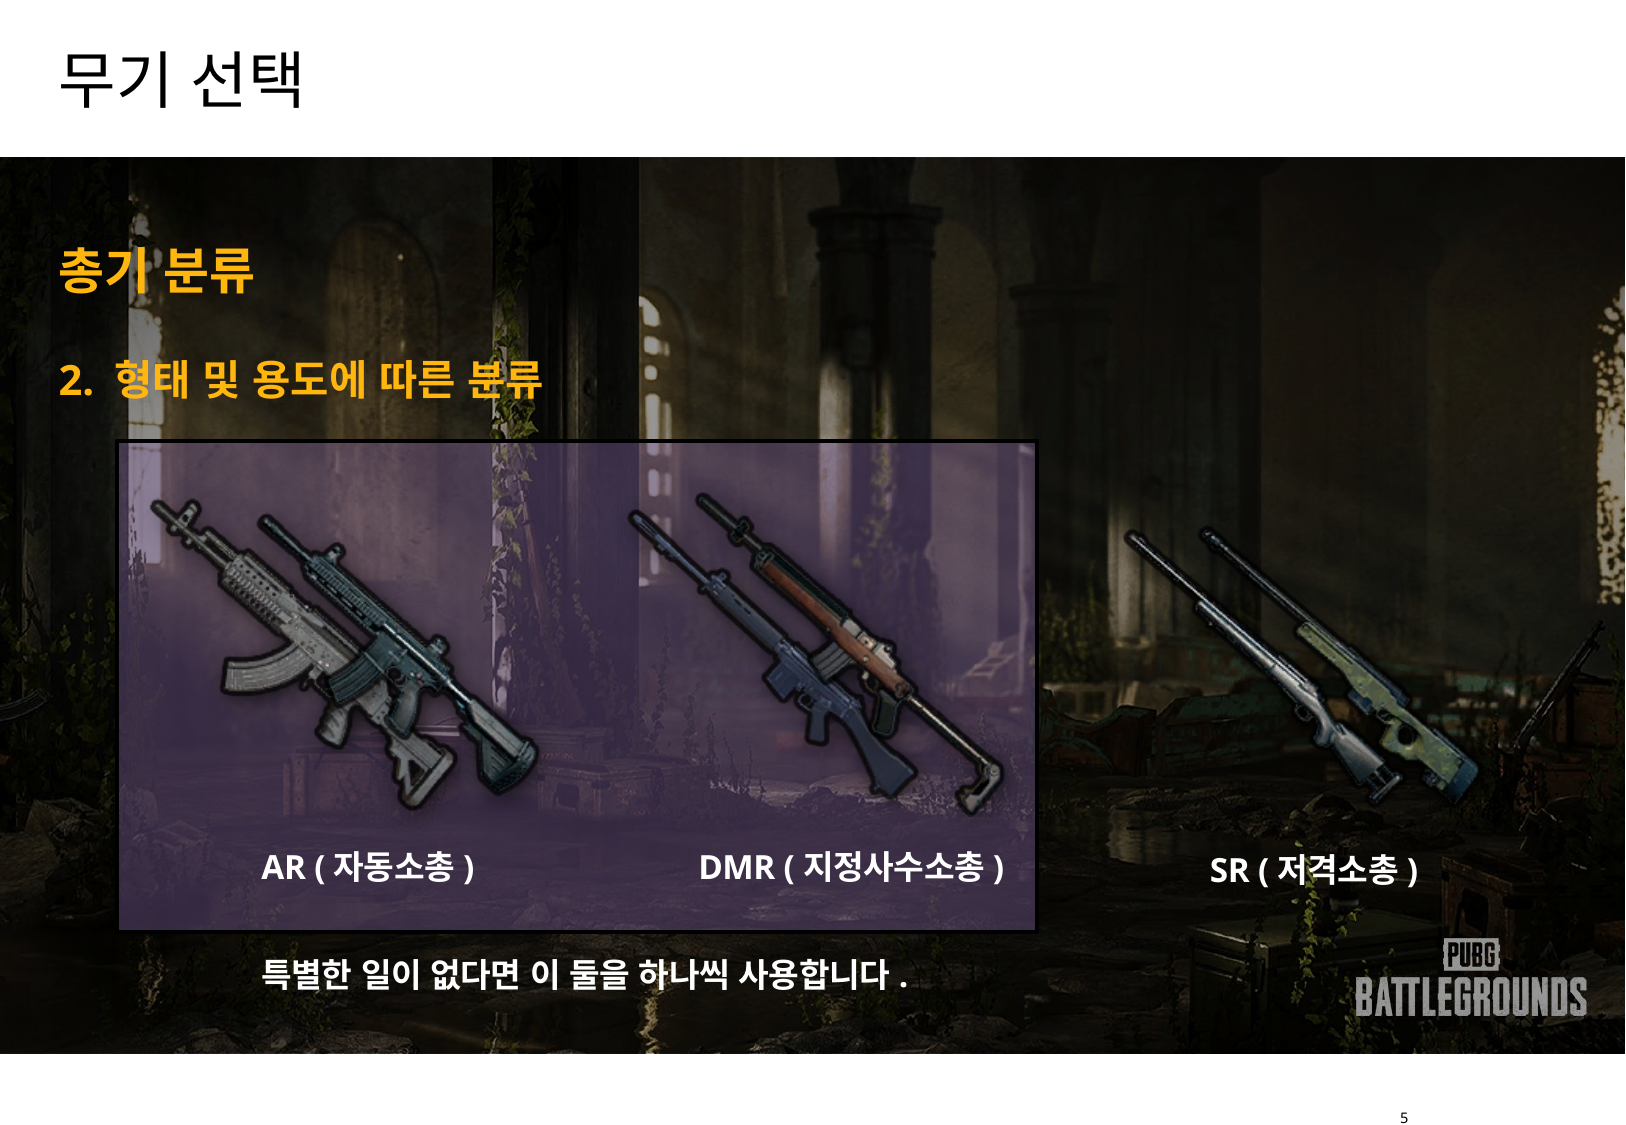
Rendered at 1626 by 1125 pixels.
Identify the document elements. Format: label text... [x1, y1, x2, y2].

picture [1077, 480, 1530, 857]
text_box 5 [1397, 1106, 1411, 1125]
picture [116, 466, 1038, 843]
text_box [0, 157, 1625, 1054]
title 무기 선택 [56, 38, 1550, 156]
